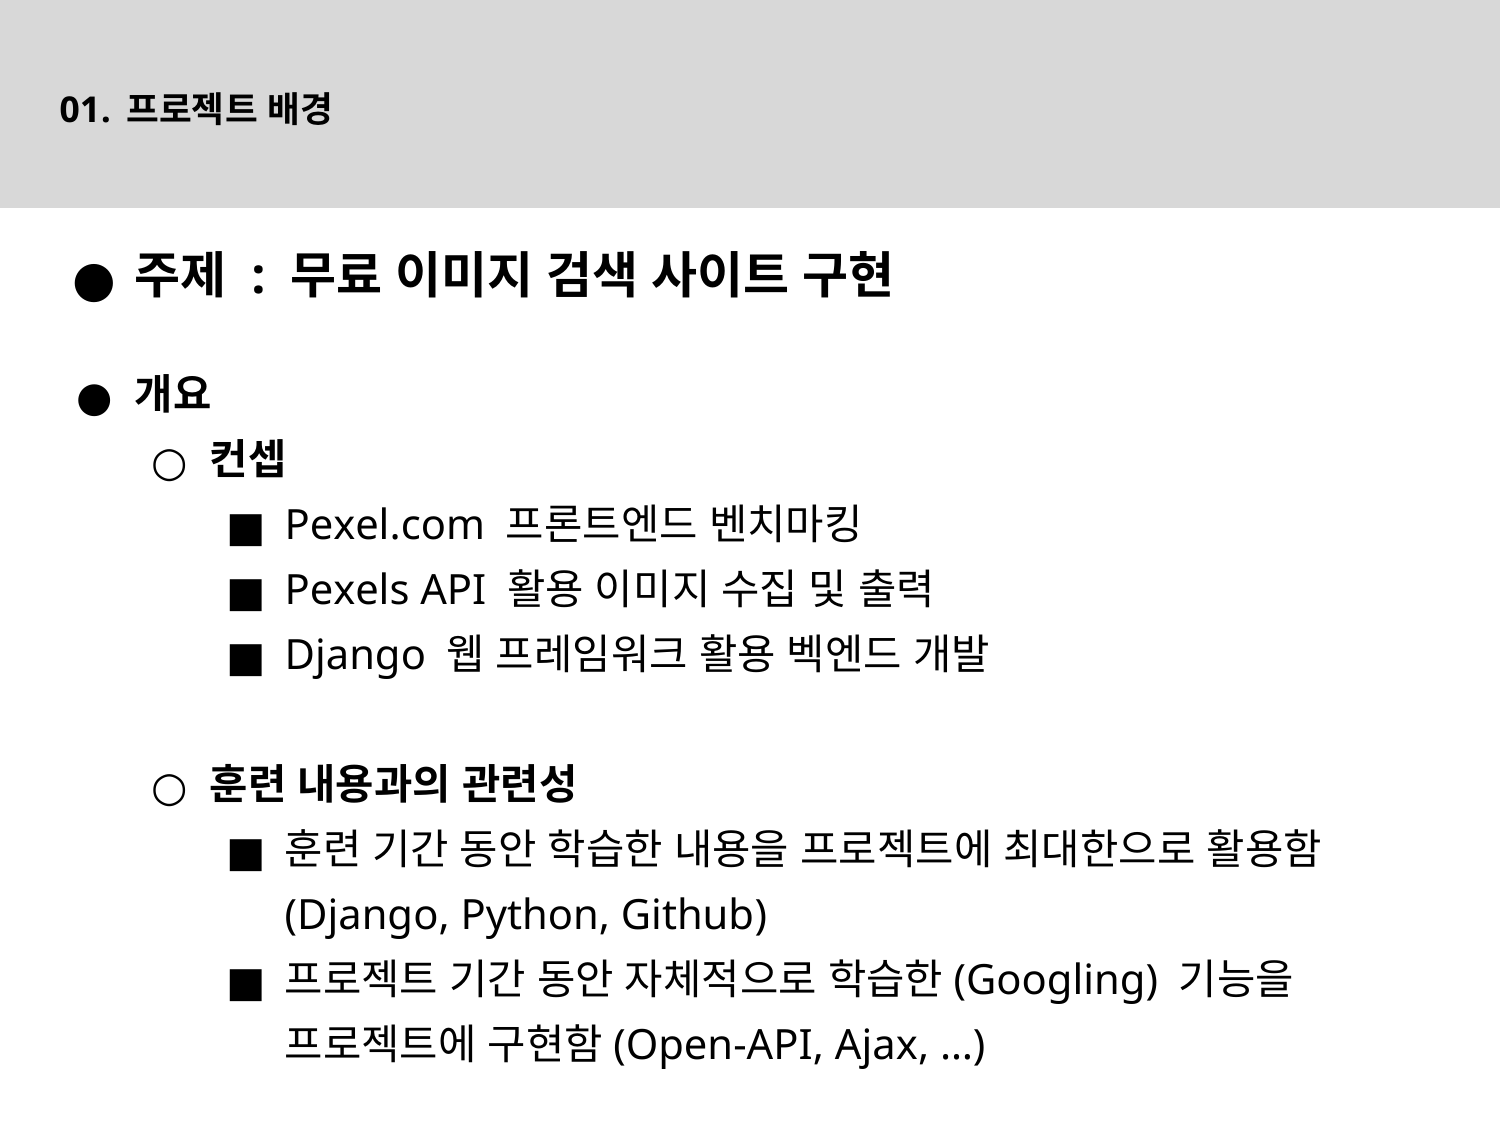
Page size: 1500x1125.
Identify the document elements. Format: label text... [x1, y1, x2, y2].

text_box 01. 프로젝트 배경 [44, 61, 1198, 151]
text_box 주제 : 무료 이미지 검색 사이트 구현 개요 컨셉 Pexel.com 프론트엔드 벤치마킹 Pexels API 활용 이미지 수집 및 출력 Django 웹 프레임워크 활용 벡엔드 개발 훈련 내용과의 관련성 훈련 기간 동안 학습한 내용을 프로젝트에 최대한으로 활용함 (Django, Python, Github) 프로젝트 기간 동안 자체적으로 학습한(Googling) 기능을 프로젝트에 구현함(Open-API, Ajax, …) [44, 211, 1456, 1083]
